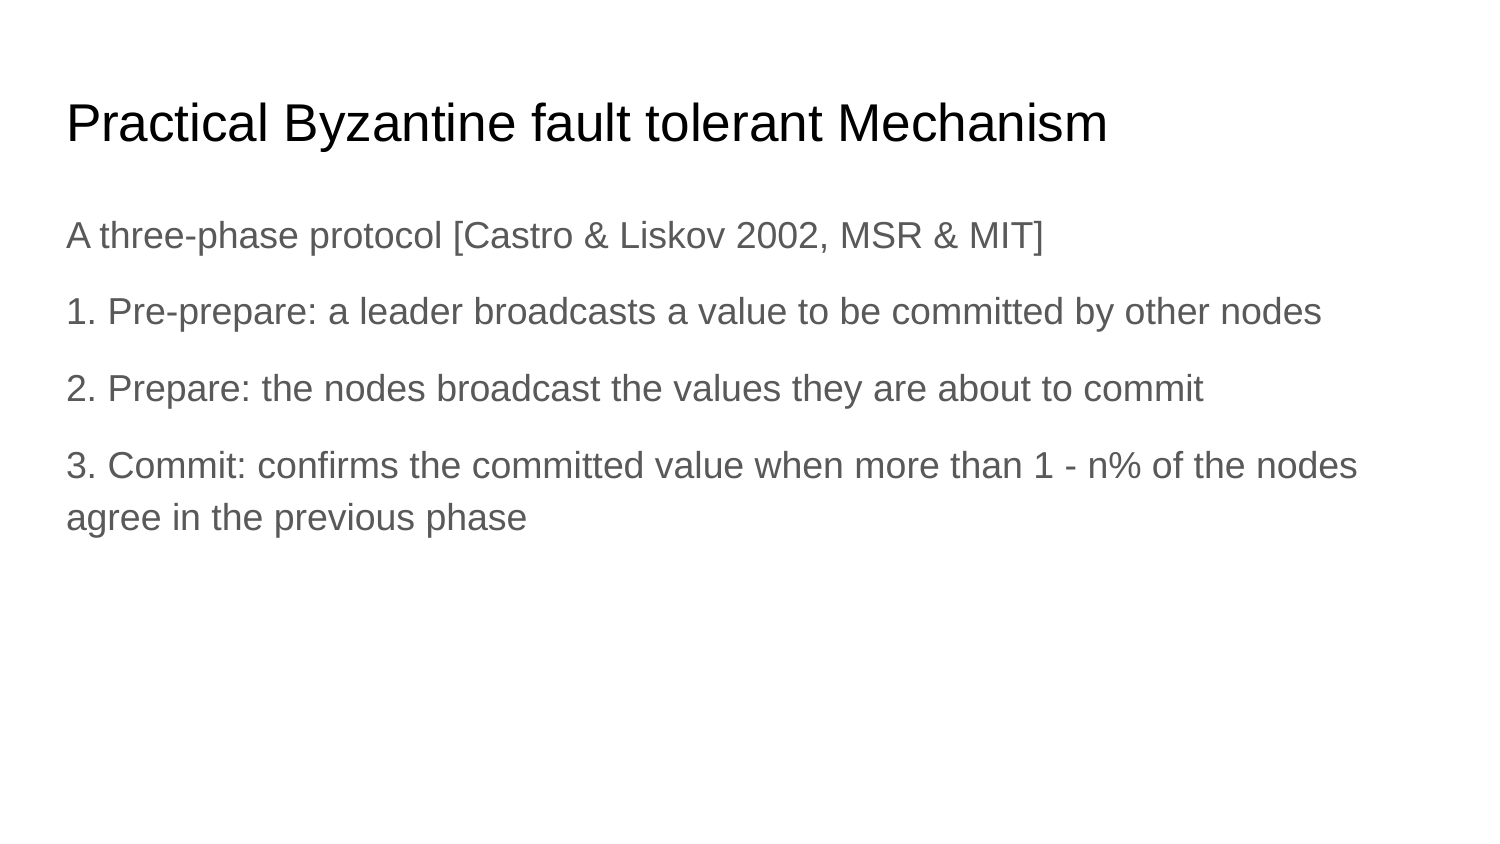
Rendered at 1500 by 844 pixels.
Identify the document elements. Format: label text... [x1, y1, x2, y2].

list A three-phase protocol [Castro & Liskov 2002, MSR & MIT] 1. Pre-prepare: a leader broadcasts a value to be committed by other nodes 2. Prepare: the nodes broadcast the values they are about to commit 3. Commit: confirms the committed value when more than 1 - n% of the nodes agree in the previous phase [51, 189, 1449, 750]
title Practical Byzantine fault tolerant Mechanism [51, 72, 1449, 167]
